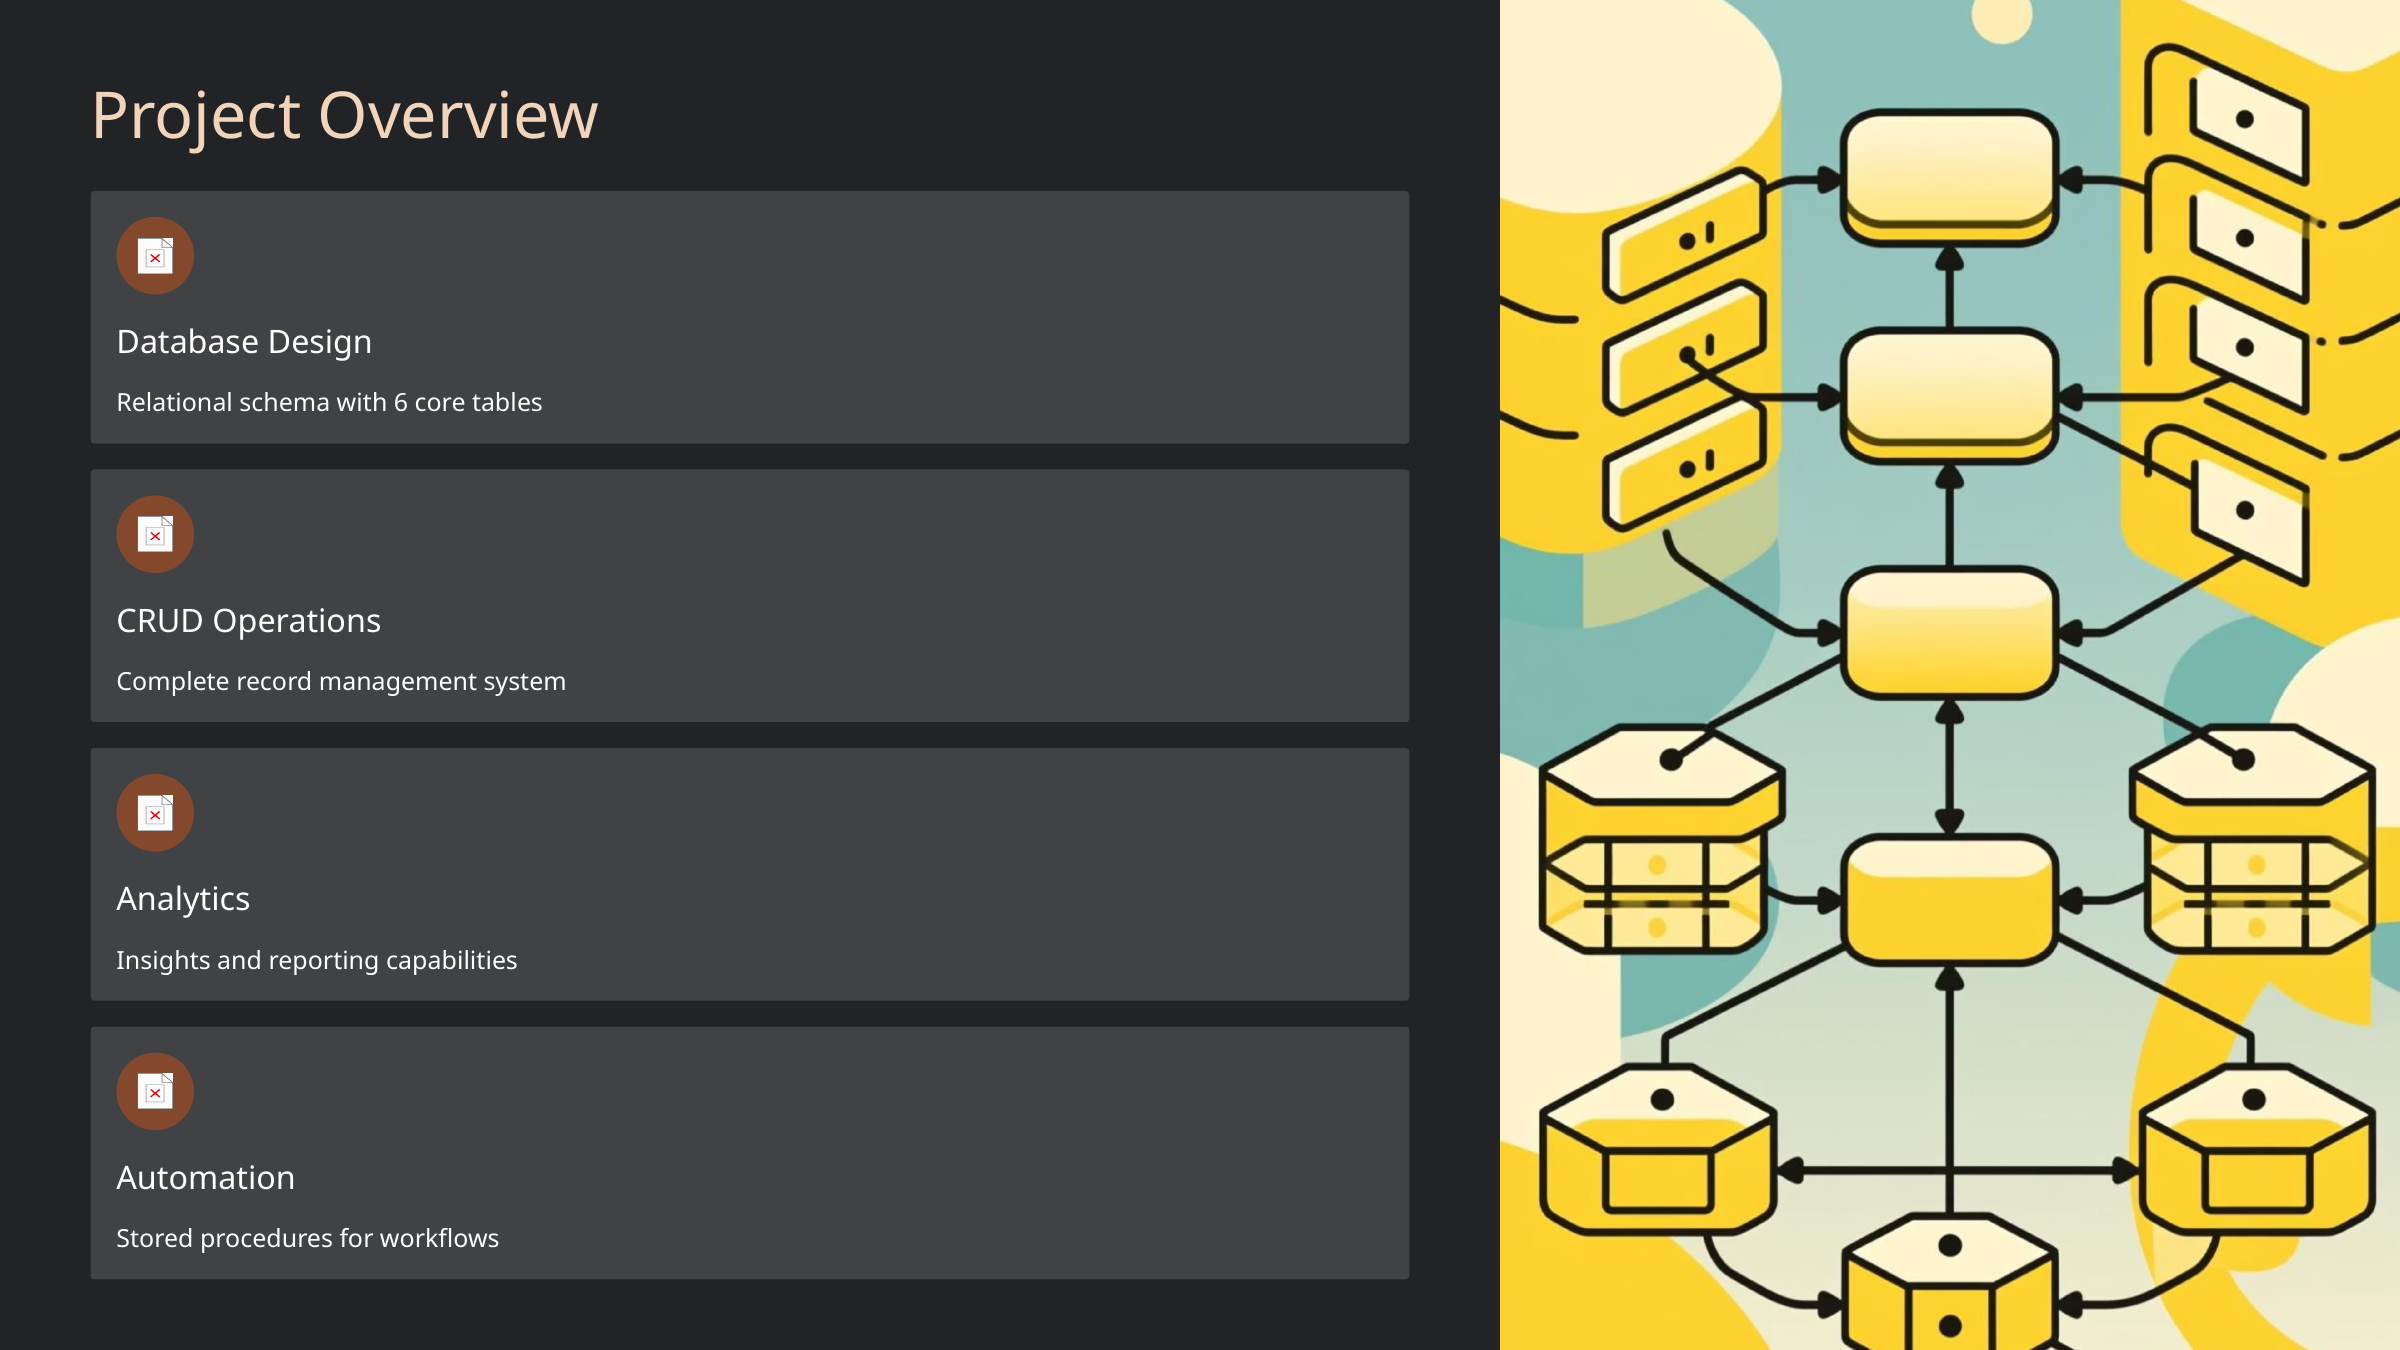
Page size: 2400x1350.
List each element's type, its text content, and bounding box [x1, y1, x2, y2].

picture [1499, 0, 2400, 1350]
text_box [116, 216, 195, 295]
text_box [90, 469, 1410, 723]
text_box Insights and reporting capabilities [116, 933, 1384, 975]
text_box Analytics [116, 877, 440, 918]
text_box [90, 1026, 1410, 1280]
picture [137, 795, 173, 831]
text_box Database Design [116, 320, 440, 361]
text_box [116, 495, 195, 574]
picture [137, 1073, 173, 1109]
text_box Automation [116, 1156, 440, 1197]
text_box [90, 747, 1410, 1001]
text_box [116, 1052, 195, 1131]
picture [137, 238, 173, 274]
text_box Stored procedures for workflows [116, 1212, 1384, 1254]
text_box Complete record management system [116, 654, 1384, 697]
picture [137, 516, 173, 552]
text_box [90, 190, 1410, 444]
text_box CRUD Operations [116, 598, 440, 640]
text_box Relational schema with 6 core tables [116, 376, 1384, 418]
text_box [116, 773, 195, 852]
text_box Project Overview [90, 71, 738, 153]
